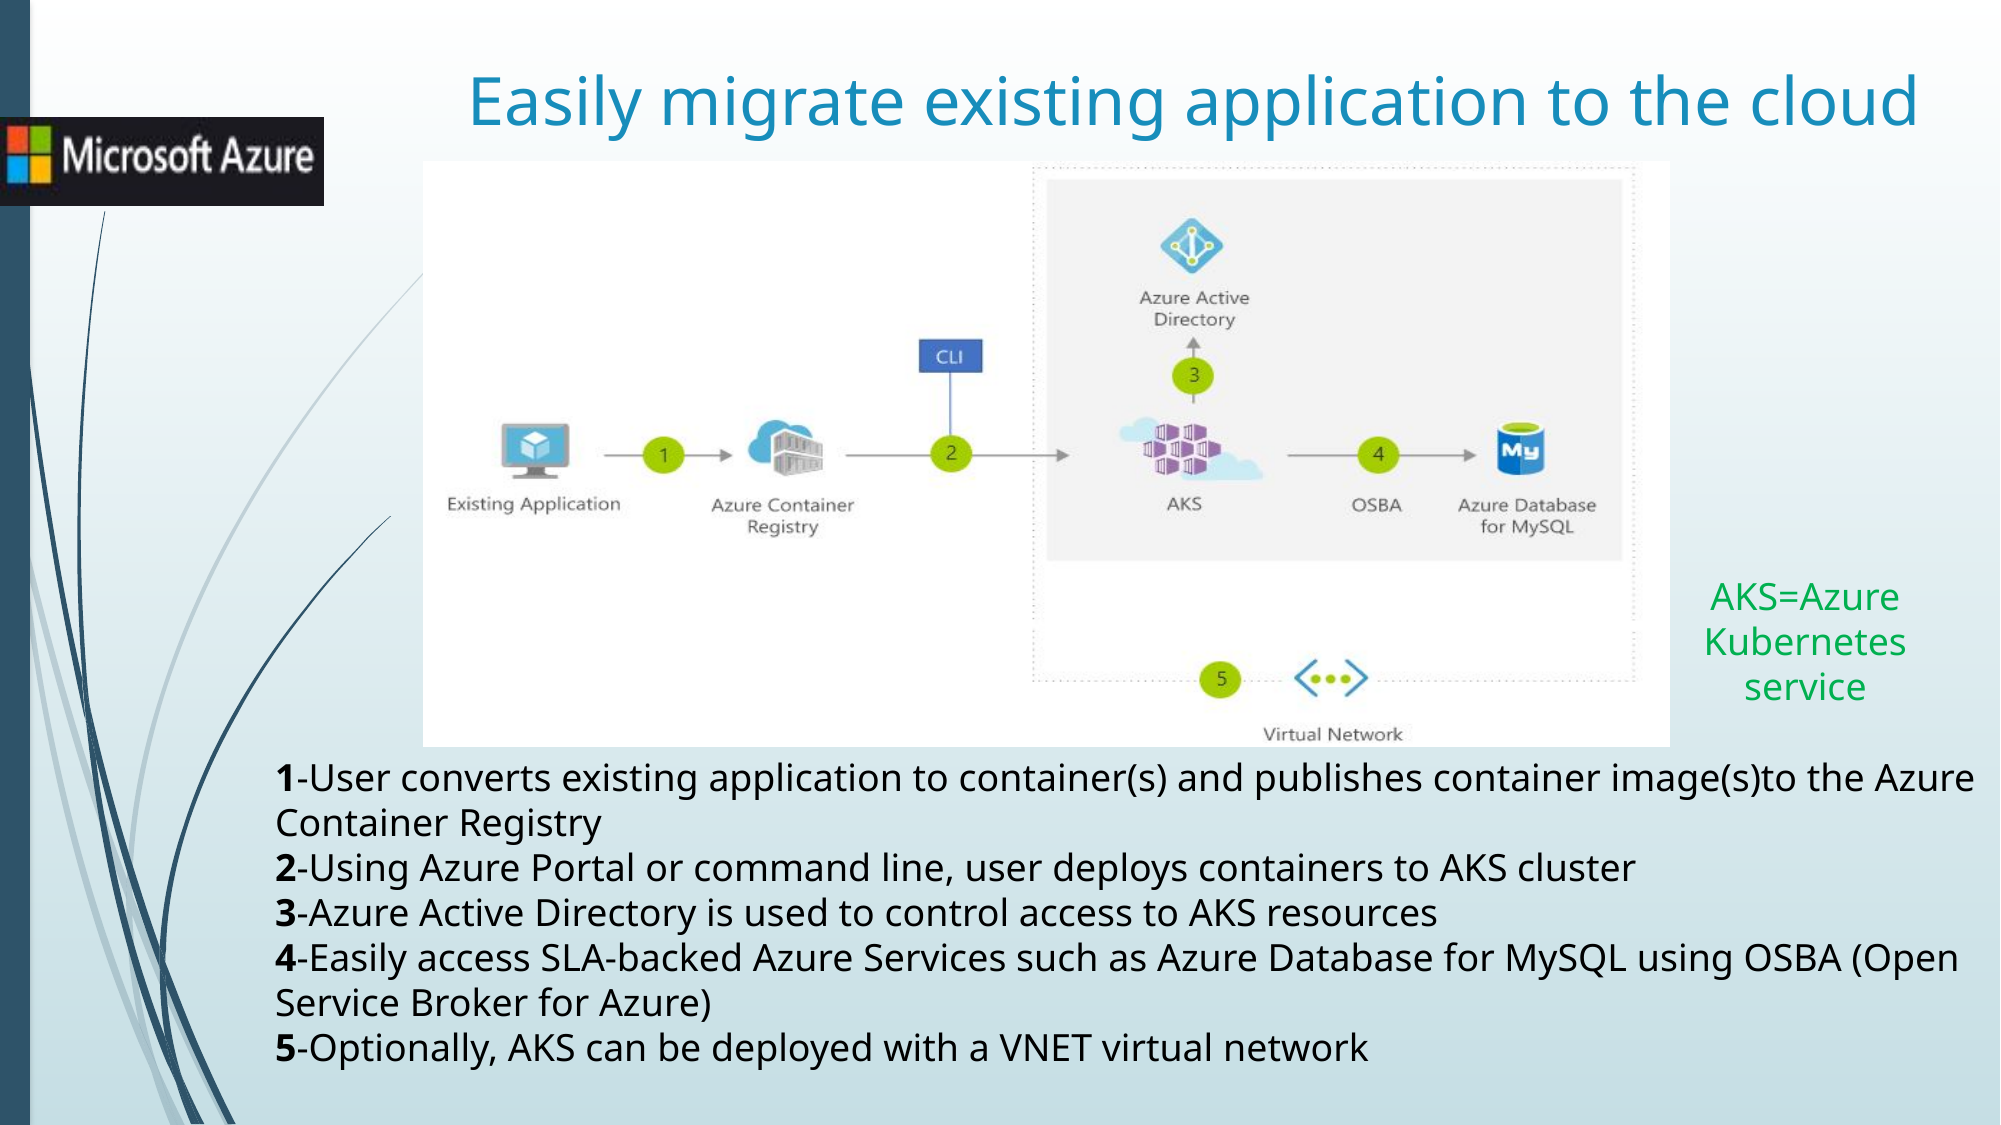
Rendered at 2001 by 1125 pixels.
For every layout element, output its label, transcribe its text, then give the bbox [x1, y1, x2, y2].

picture [422, 161, 1671, 747]
title Easily migrate existing application to the cloud [423, 51, 1968, 181]
text_box AKS=Azure Kubernetes service [1674, 565, 1968, 716]
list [0, 117, 324, 206]
text_box 1-User converts existing application to container(s) and publishes container image(s)to the Azure Container Registry 2-Using Azure Portal or command line, user deploys containers to AKS cluster 3-Azure Active Directory is used to control access to AKS resources 4-Easily access SLA-backed Azure Services such as Azure Database for MySQL using OSBA (Open Service Broker for Azure) 5-Optionally, AKS can be deployed with a VNET virtual network [260, 746, 2000, 1121]
